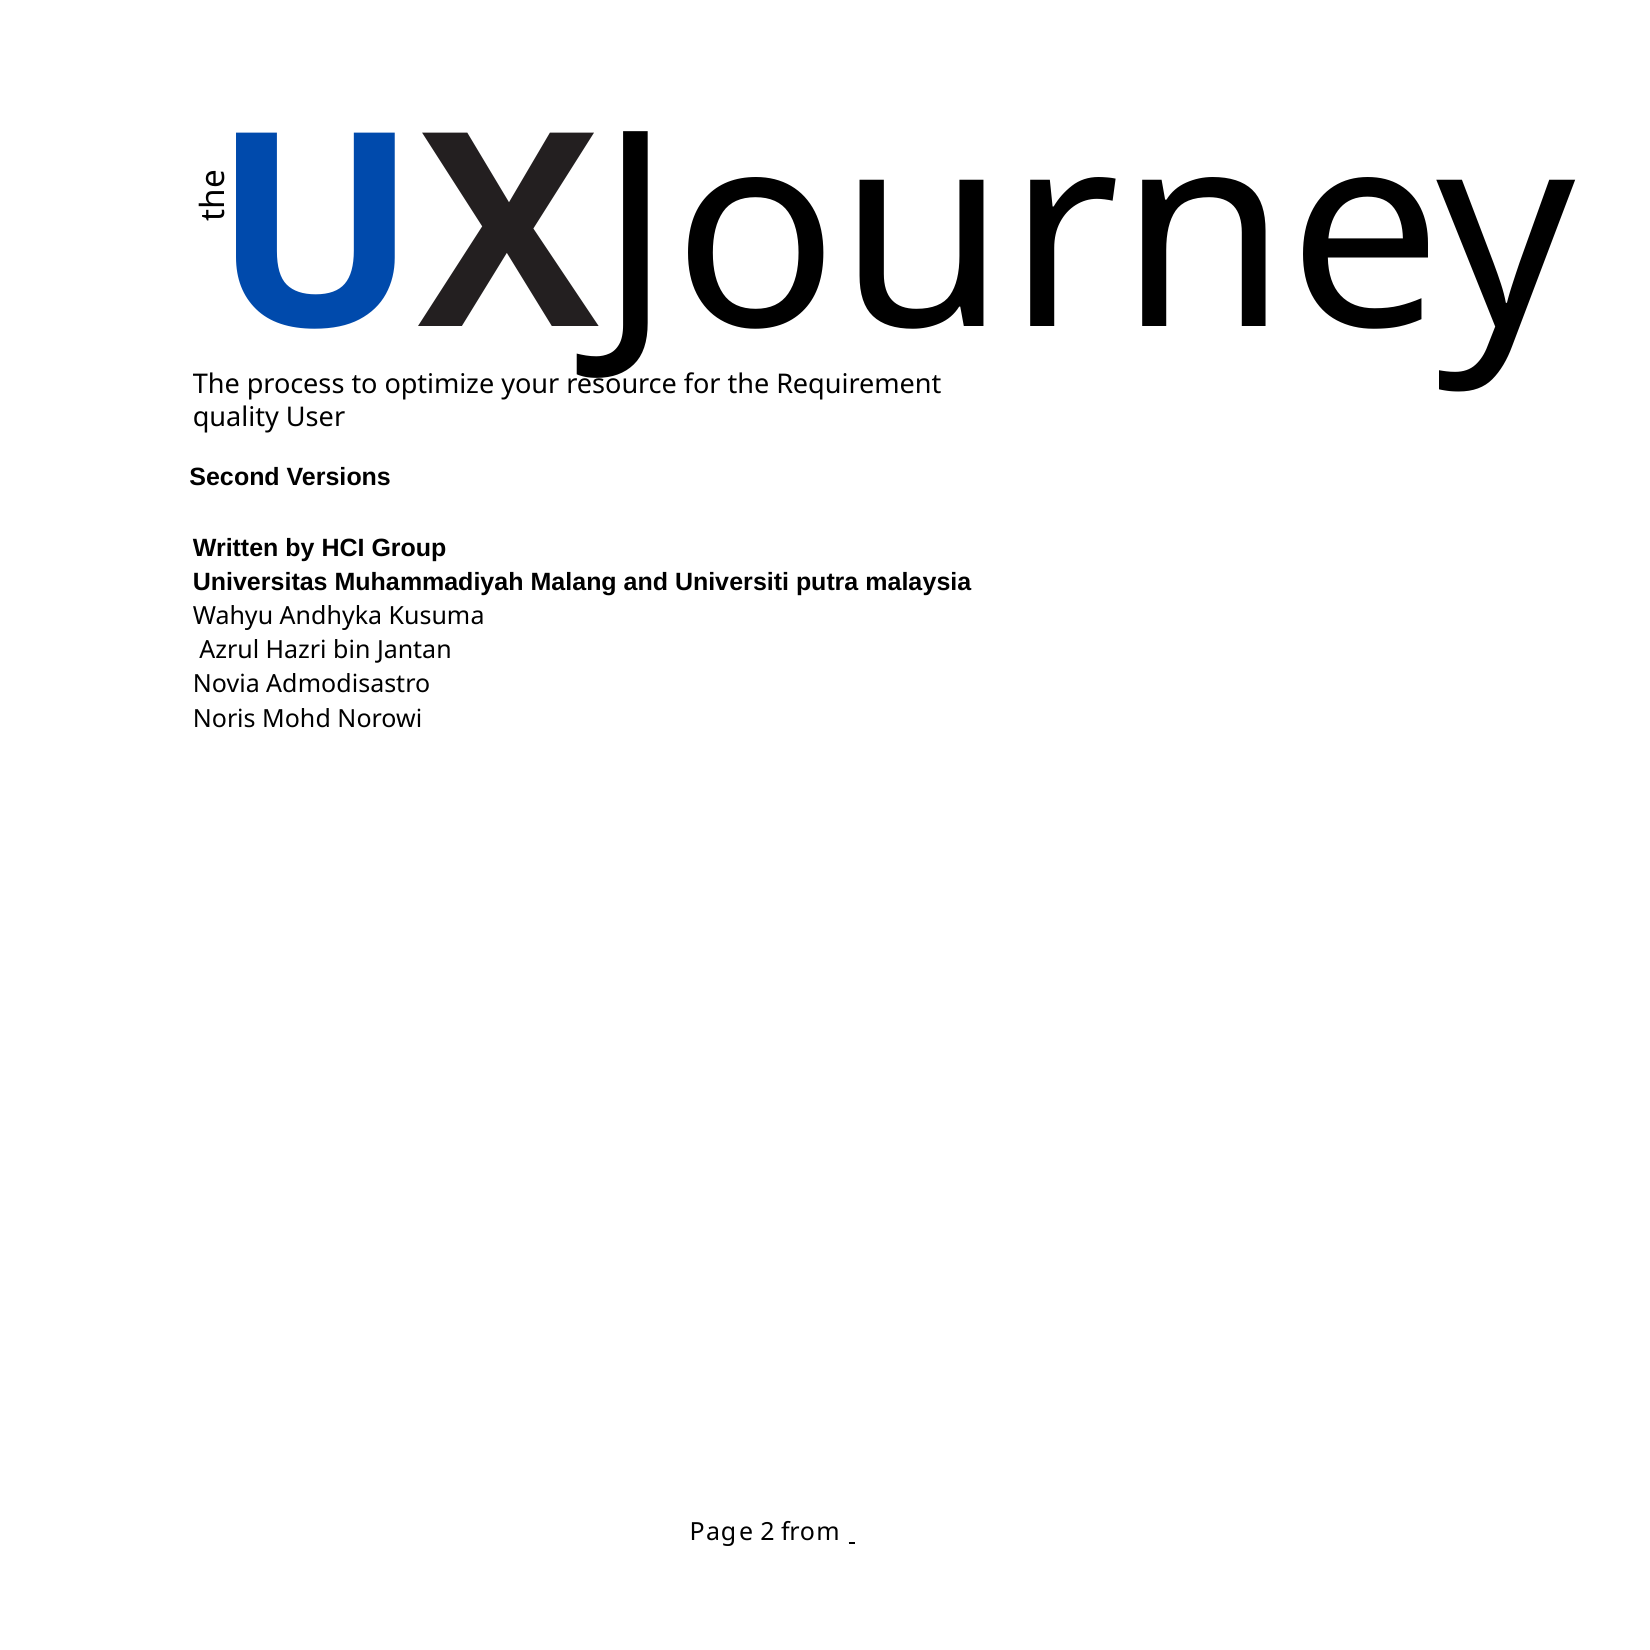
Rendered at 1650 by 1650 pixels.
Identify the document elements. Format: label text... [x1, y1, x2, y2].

text_box Second Versions [187, 457, 470, 491]
title UXJourney [211, 51, 1625, 382]
slide_number Page 2 from [687, 1520, 899, 1550]
text_box the [190, 129, 232, 224]
text_box The process to optimize your resource for the Requirement quality User [190, 364, 1030, 466]
text_box Written by HCI Group Universitas Muhammadiyah Malang and Universiti putra malaysia Wahyu Andhyka Kusuma Azrul Hazri bin Jantan Novia Admodisastro Noris Mohd Norowi [190, 525, 1000, 732]
